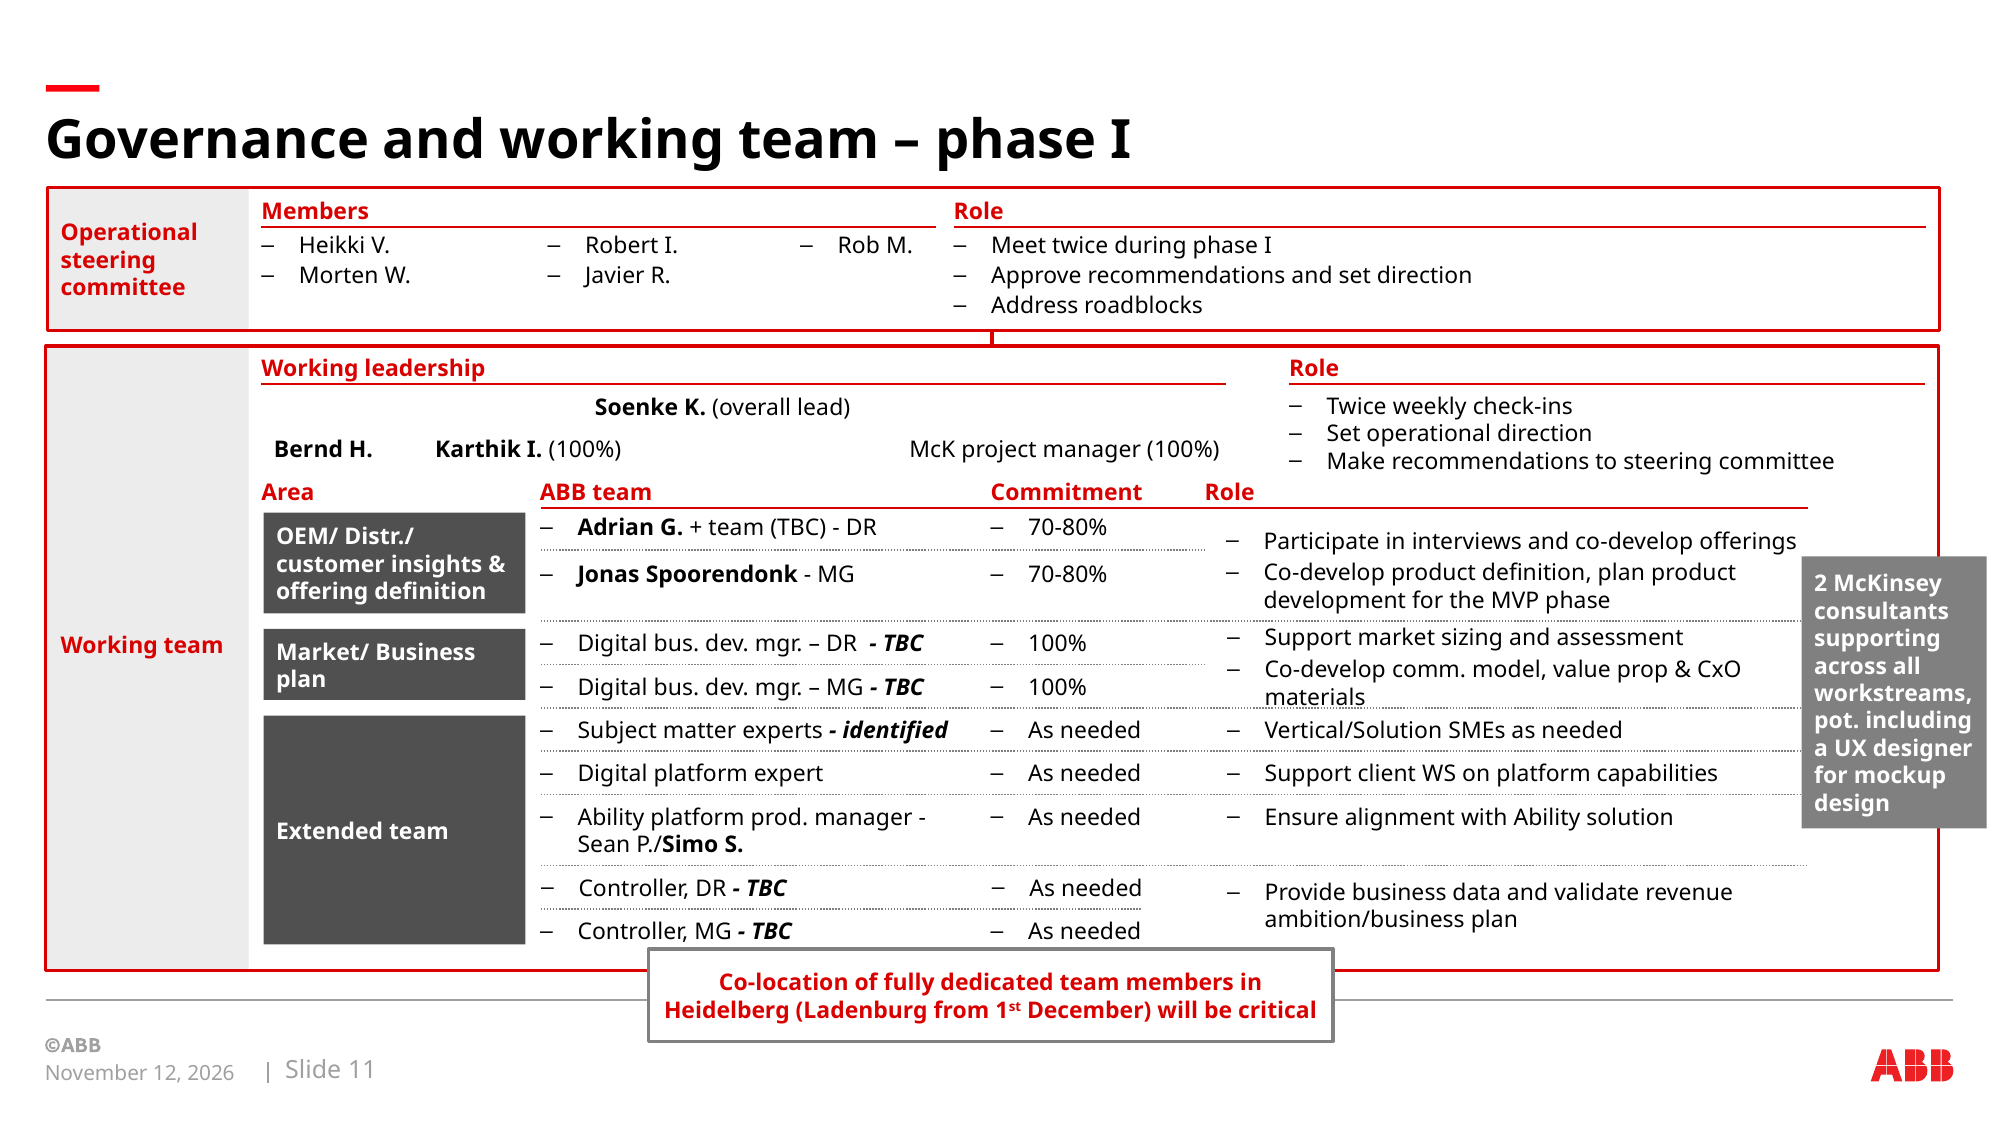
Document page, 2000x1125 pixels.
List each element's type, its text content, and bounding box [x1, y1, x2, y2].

title Governance and working team – phase I [45, 104, 1954, 293]
text_box Ensure alignment with Ability solution [1232, 802, 1799, 830]
text_box 2 McKinsey consultants supporting across all workstreams, pot. including a UX designer for mockup design [1799, 554, 1989, 830]
text_box Support client WS on platform capabilities [1232, 759, 1799, 787]
text_box Controller, DR - TBC [541, 873, 970, 901]
text_box Bernd H. [273, 434, 472, 462]
text_box Ability platform prod. manager - Sean P./Simo S. [539, 802, 969, 858]
text_box As needed [991, 874, 1233, 901]
text_box Area [261, 477, 434, 508]
text_box Provide business data and validate revenue ambition/business plan [1227, 877, 1809, 933]
text_box Controller, MG - TBC [539, 916, 969, 945]
text_box Vertical/Solution SMEs as needed [1232, 717, 1799, 744]
text_box ABB team [539, 477, 713, 508]
text_box Digital platform expert [539, 758, 969, 787]
text_box Extended team [263, 715, 526, 945]
text_box McK project manager (100%) [909, 434, 1264, 462]
text_box Role [1204, 477, 1526, 505]
text_box As needed [990, 759, 1232, 787]
text_box As needed [990, 916, 1232, 945]
text_box Commitment [990, 477, 1204, 505]
text_box Subject matter experts - identified [539, 715, 969, 744]
text_box As needed [990, 717, 1232, 744]
text_box As needed [990, 802, 1232, 830]
text_box [45, 186, 1942, 332]
text_box Co-location of fully dedicated team members in Heidelberg (Ladenburg from 1st December) will be critical [646, 947, 1335, 1043]
text_box Rob M. [800, 233, 936, 259]
text_box [44, 344, 1940, 972]
